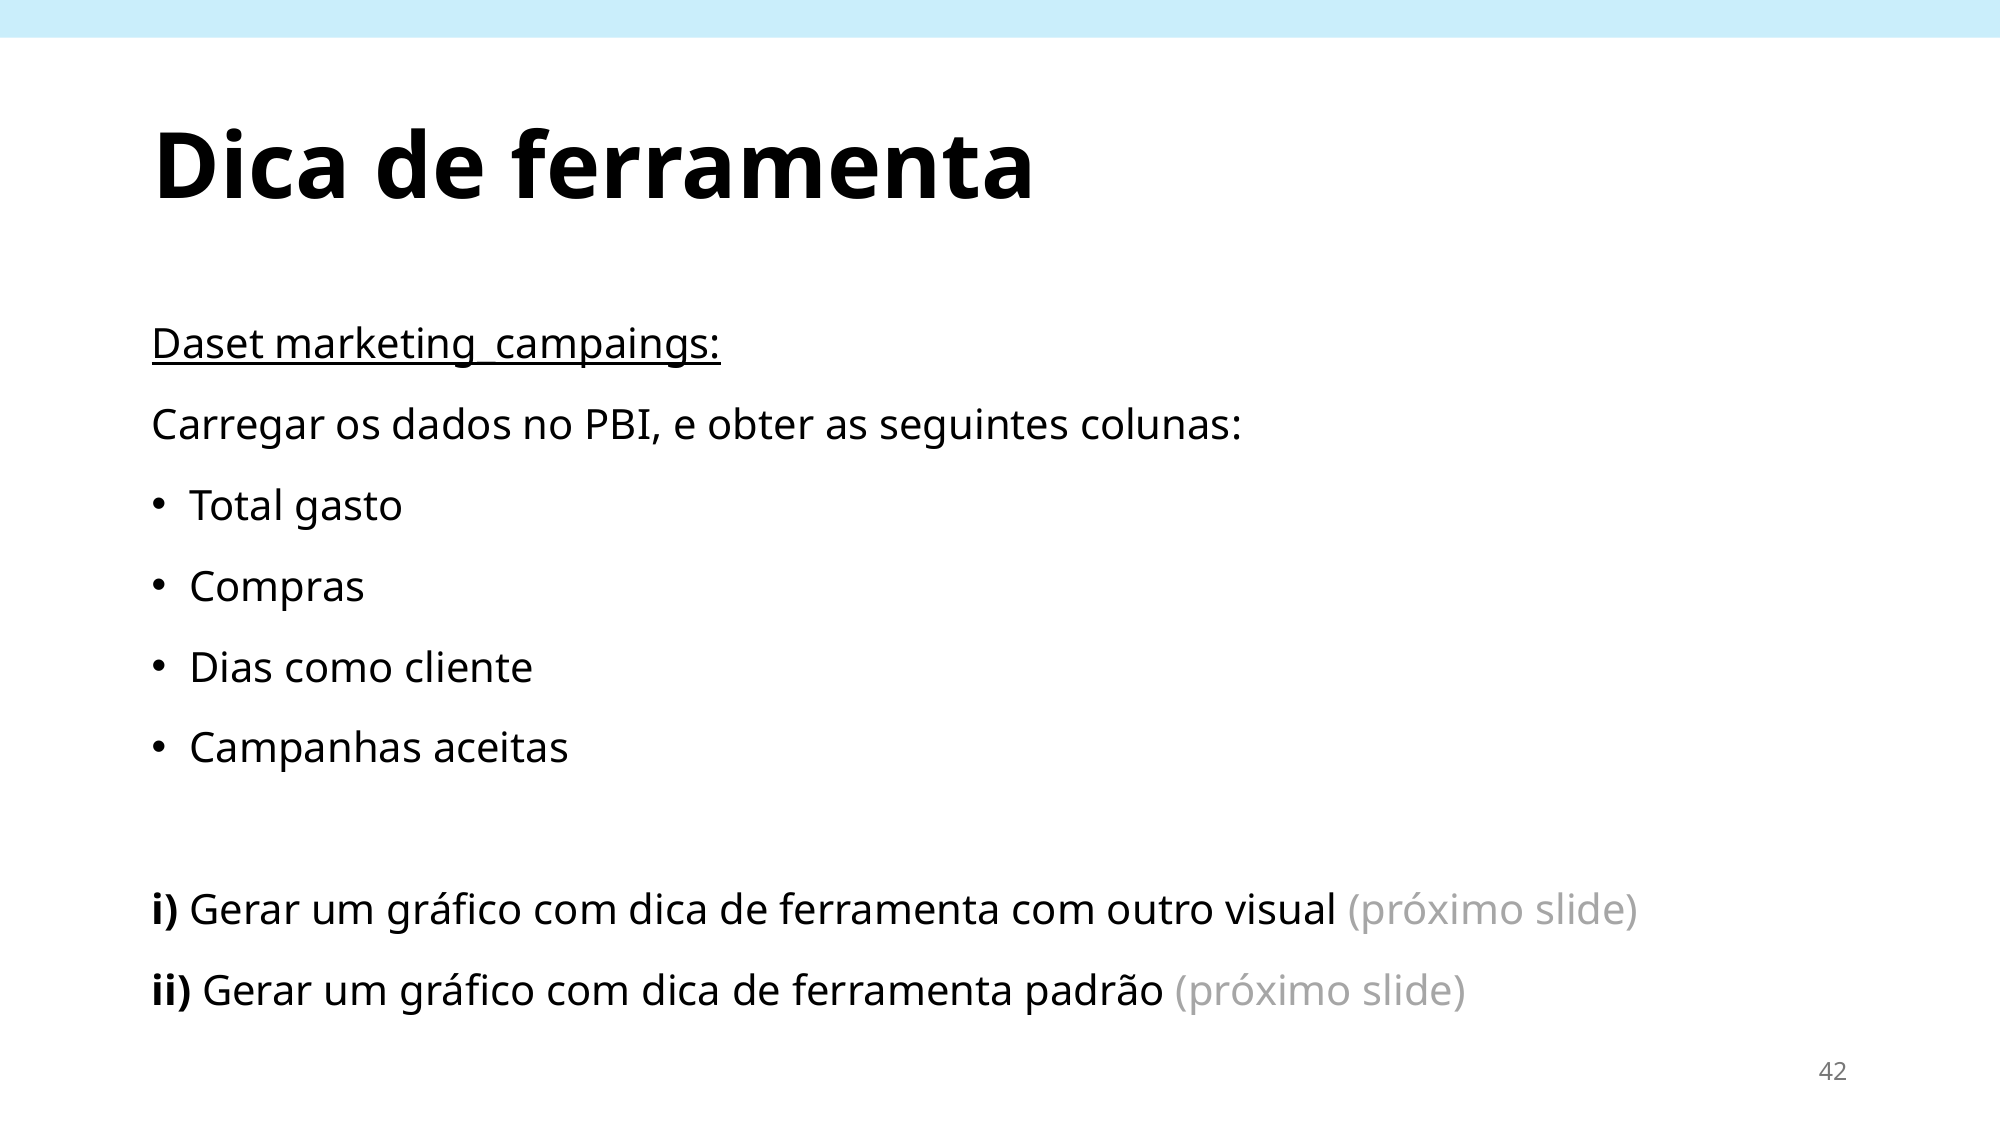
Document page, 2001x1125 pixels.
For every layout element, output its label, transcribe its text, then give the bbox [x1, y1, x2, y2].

title Dica de ferramenta [137, 59, 1863, 278]
text_box [0, 0, 2000, 39]
list Daset marketing_campaings: Carregar os dados no PBI, e obter as seguintes colunas: Total gasto Compras Dias como cliente Campanhas aceitas i) Gerar um gráfico com dica de ferramenta com outro visual (próximo slide) ii) Gerar um gráfico com dica de ferramenta padrão (próximo slide) [136, 299, 1862, 1014]
slide_number 42 [1412, 1042, 1863, 1103]
